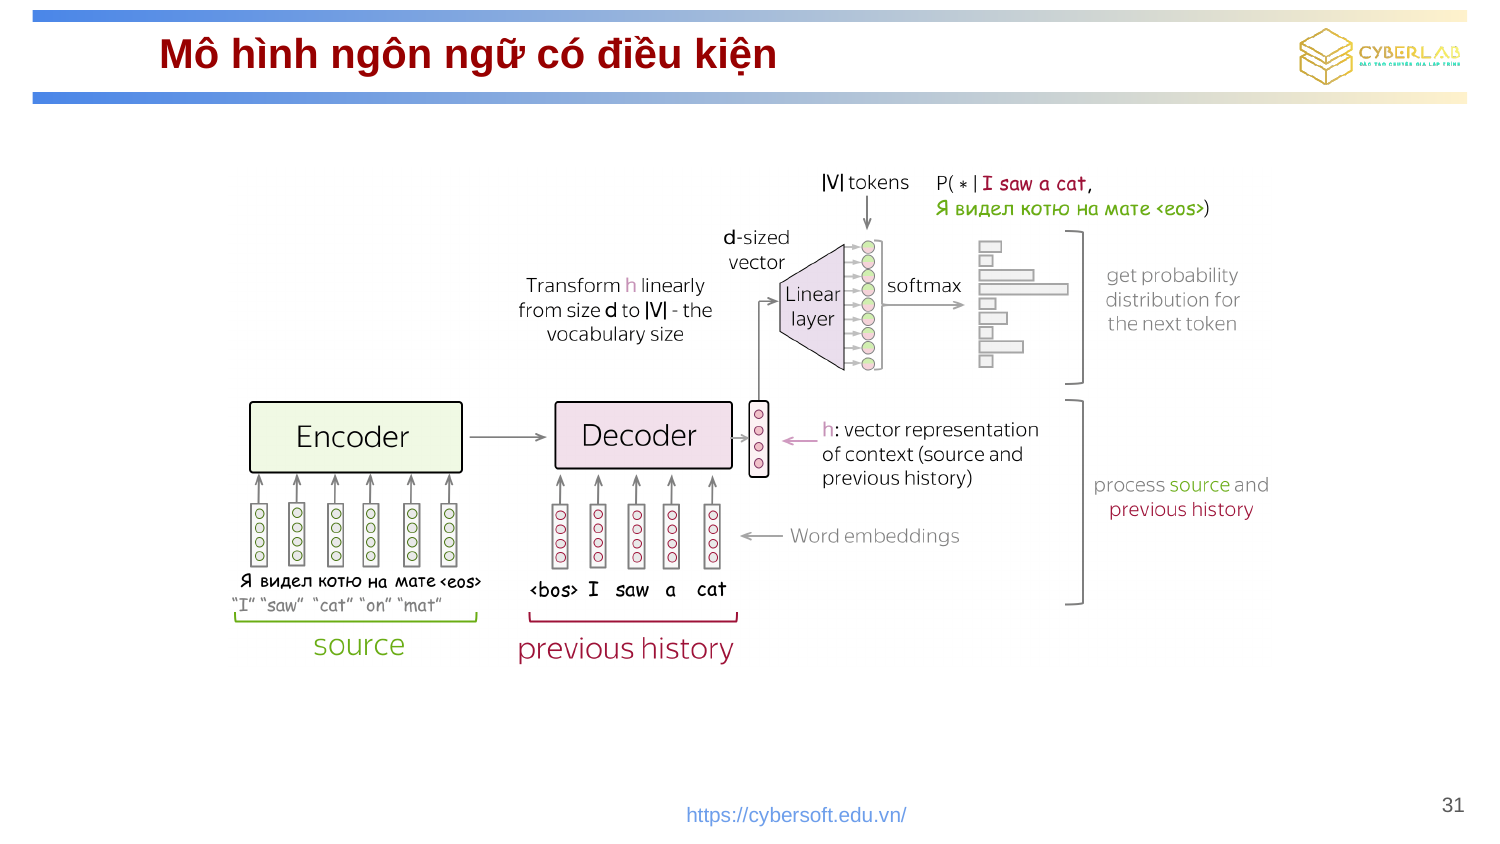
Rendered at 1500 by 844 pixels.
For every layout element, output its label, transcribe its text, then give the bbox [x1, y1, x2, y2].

picture [1449, 28, 1468, 85]
slide_number 31 [1389, 782, 1480, 830]
picture [228, 167, 1272, 667]
title Mô hình ngôn ngữ có điều kiện [144, 12, 1449, 93]
